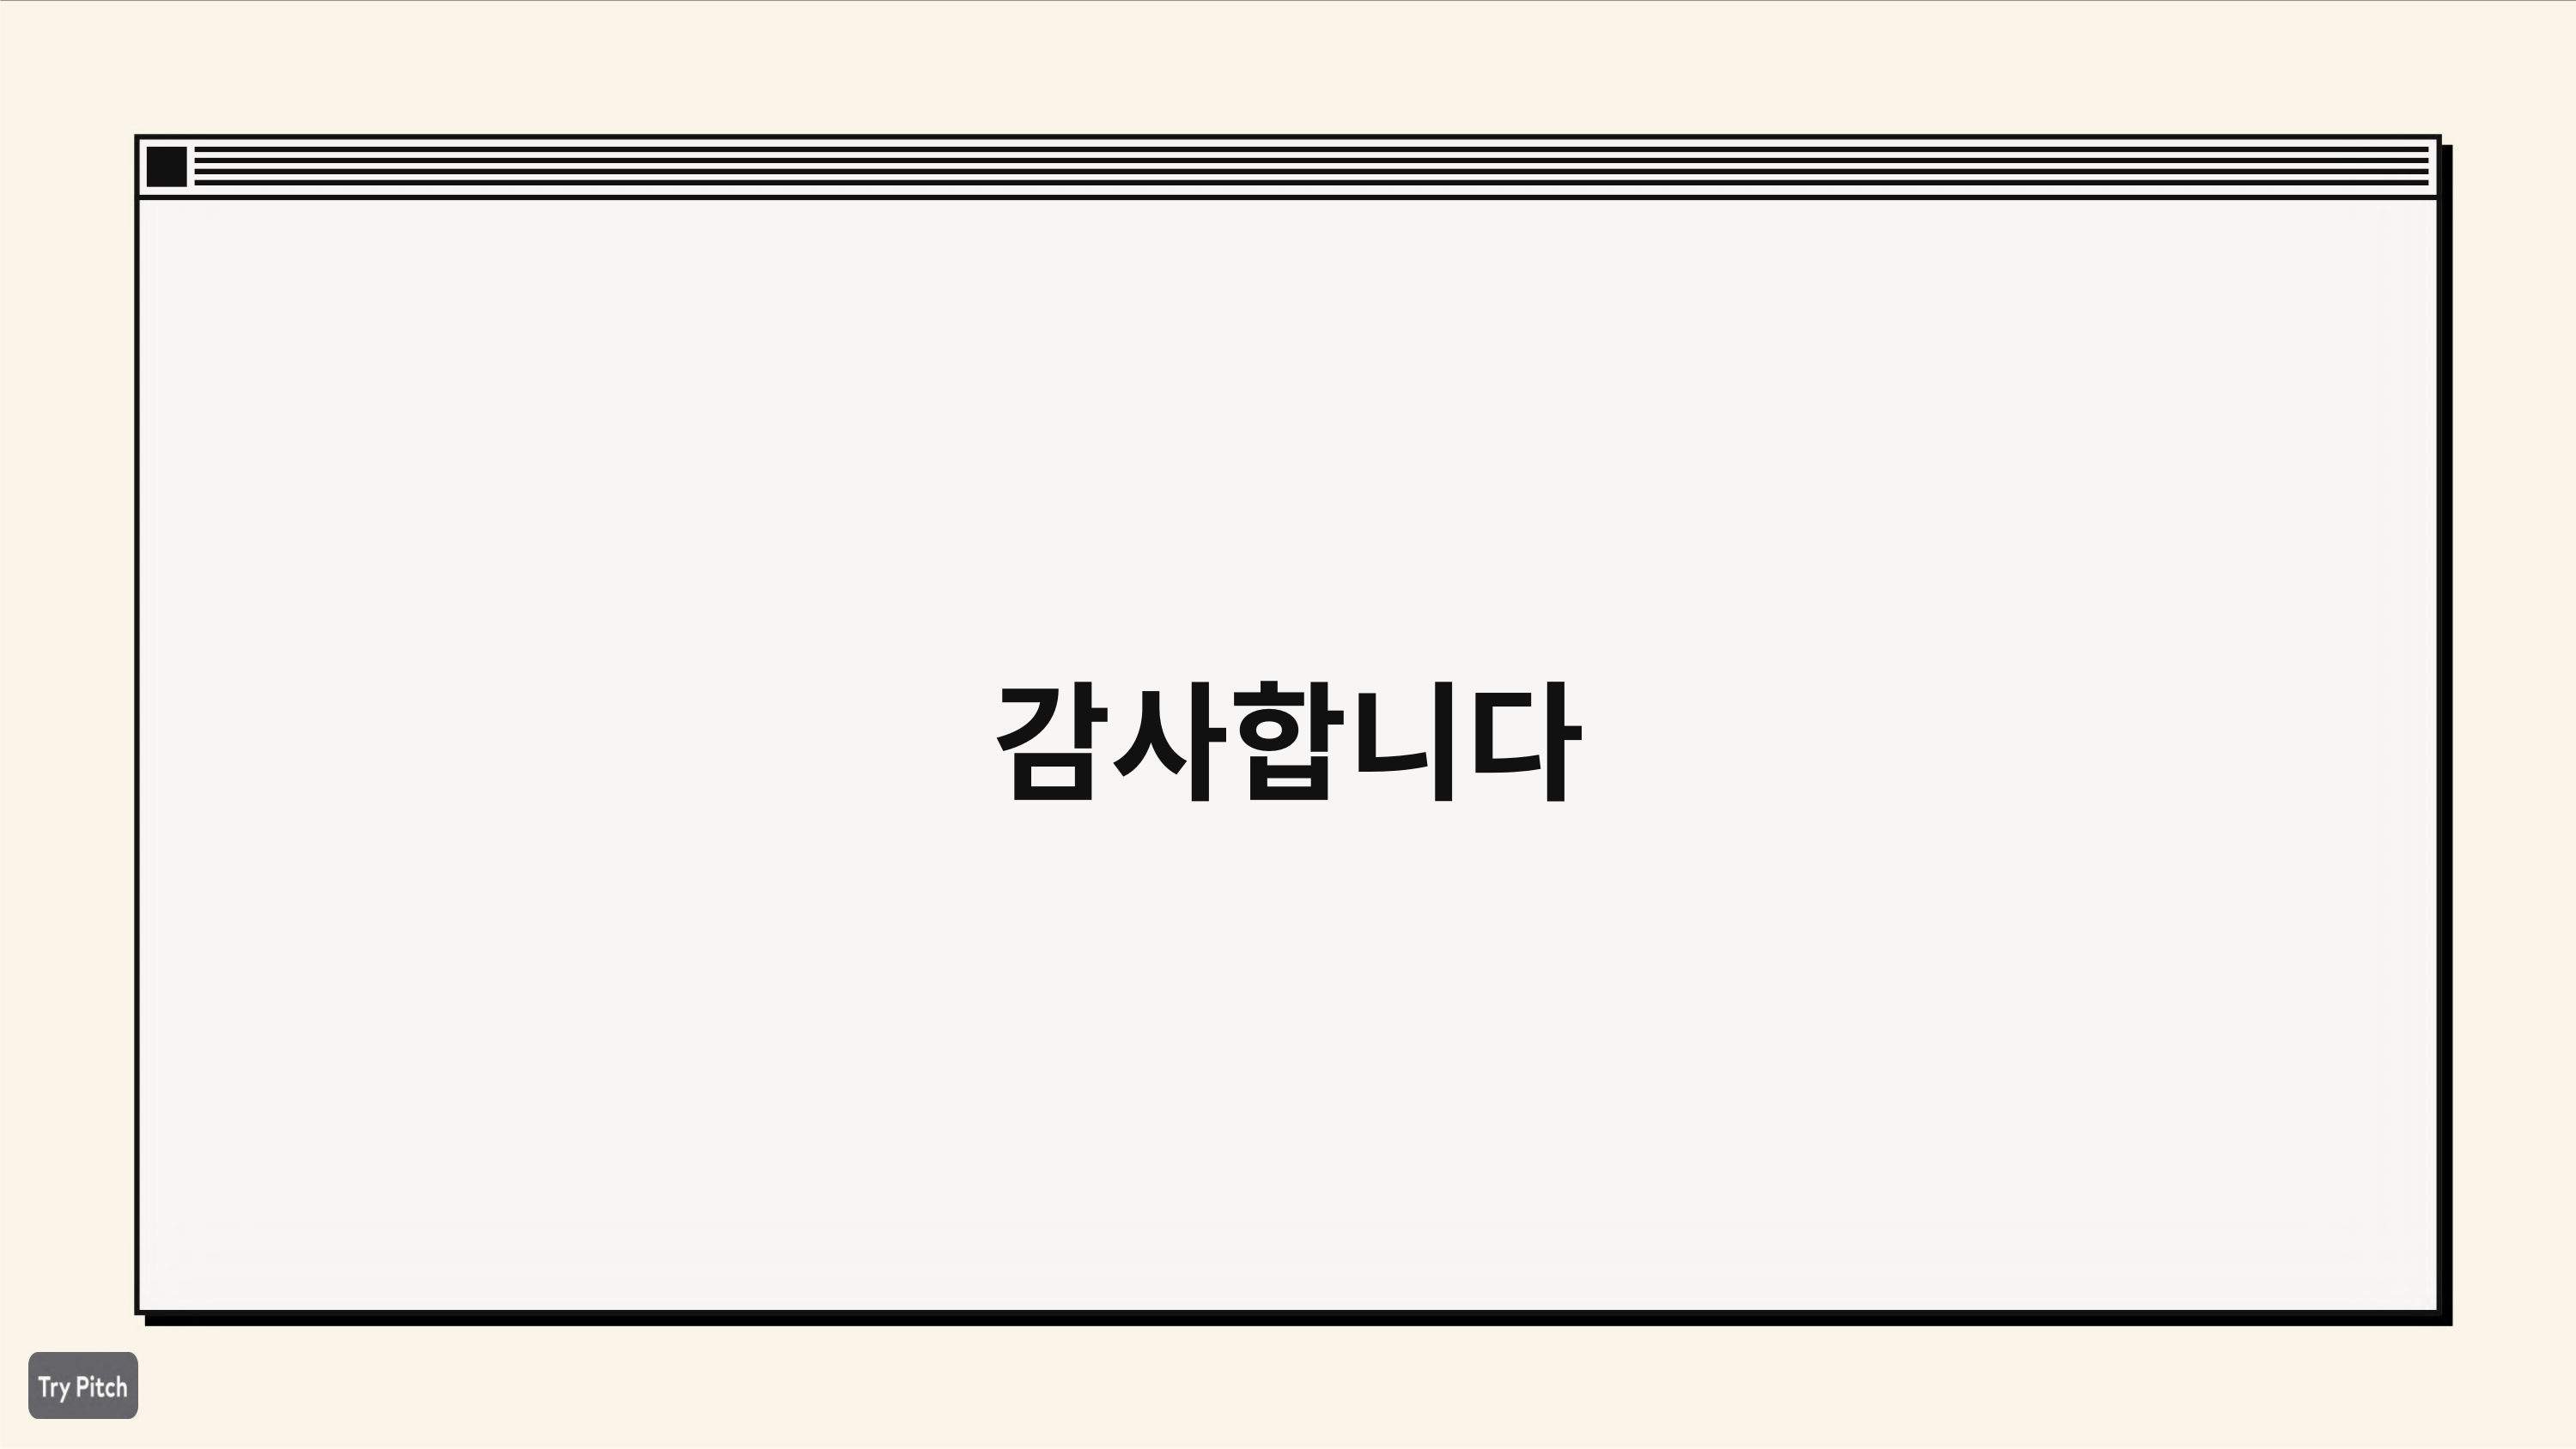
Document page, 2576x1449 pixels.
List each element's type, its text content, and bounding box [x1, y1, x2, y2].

picture [0, 0, 2576, 1449]
title 감사합니다 [193, 659, 2383, 904]
